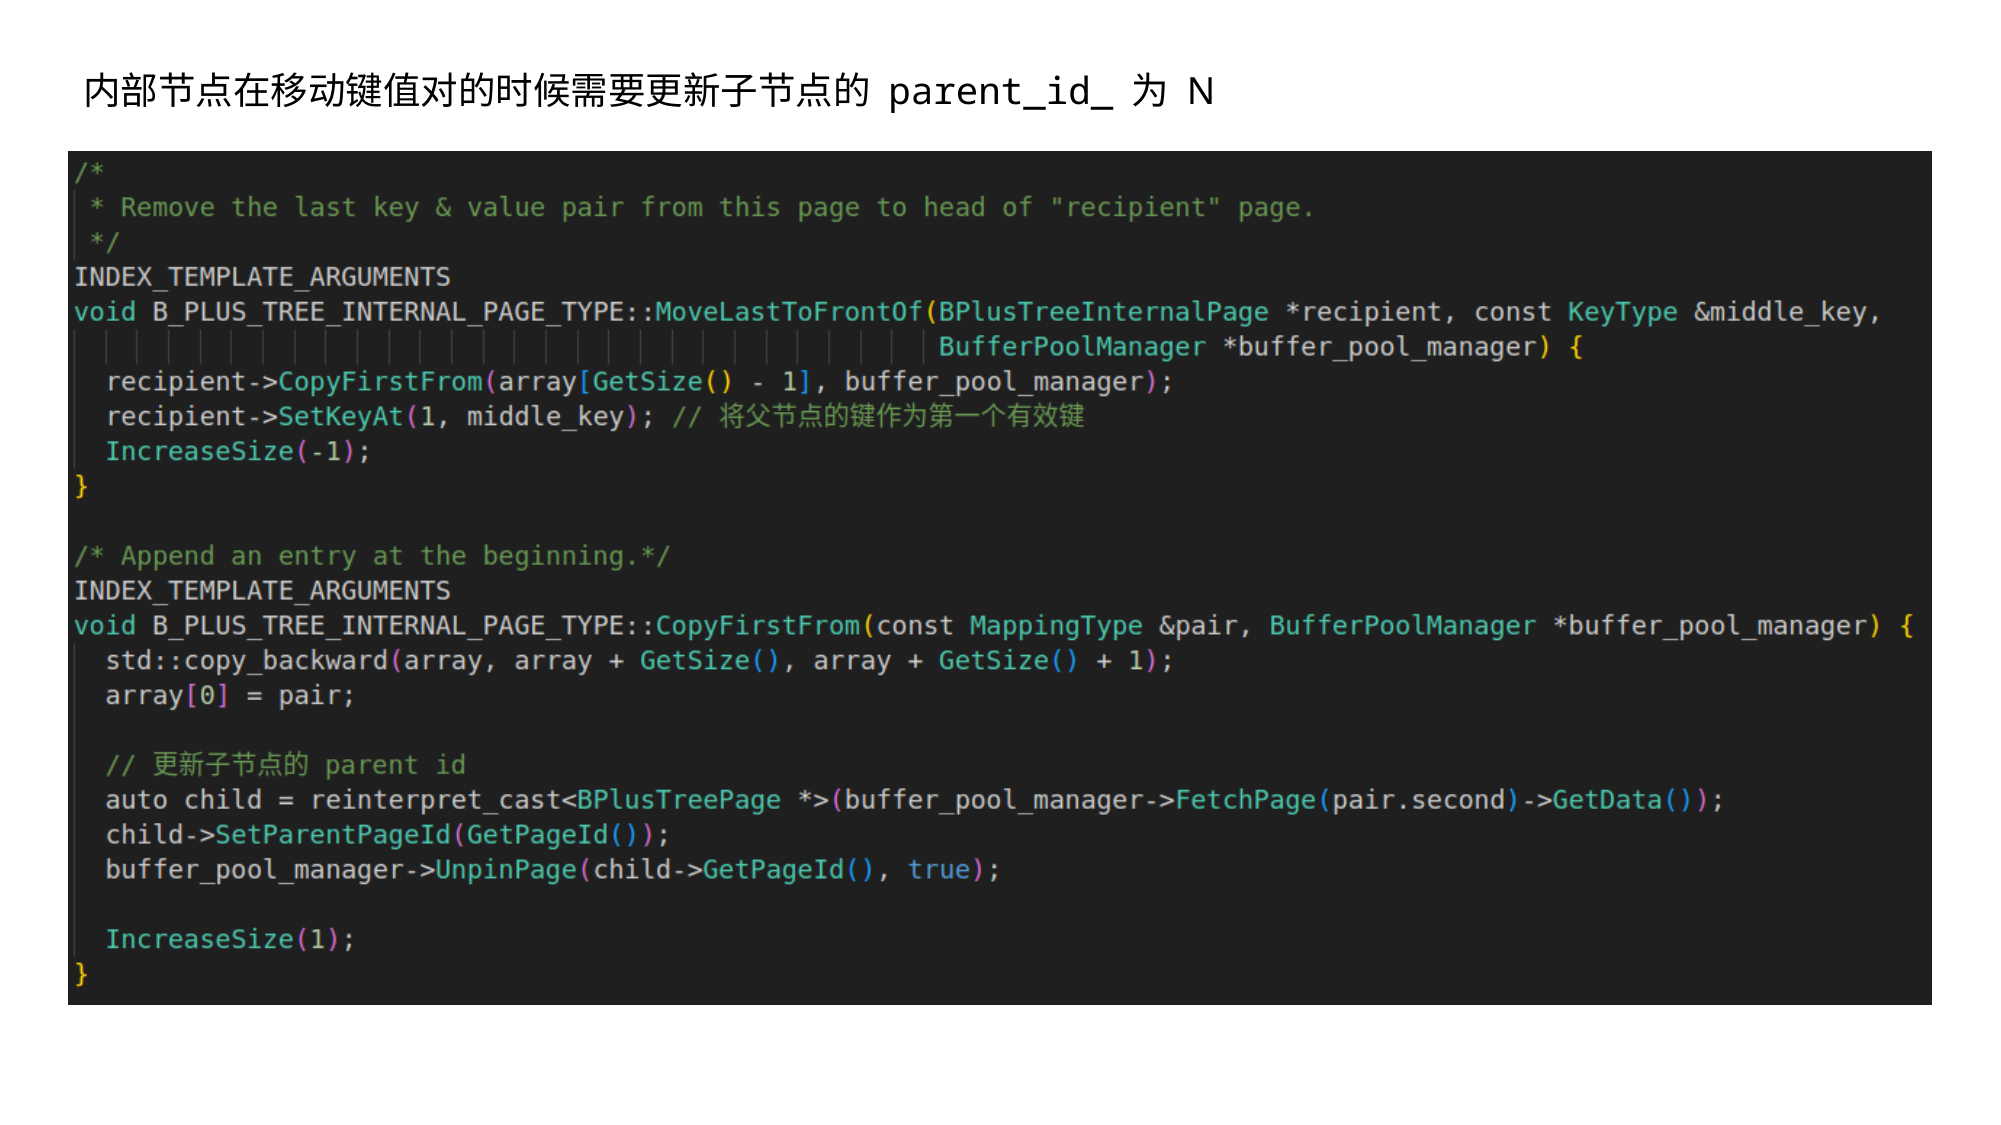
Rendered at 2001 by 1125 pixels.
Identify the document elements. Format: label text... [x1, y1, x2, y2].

picture [67, 151, 1932, 1006]
text_box 内部节点在移动键值对的时候需要更新子节点的 parent_id_ 为 N [68, 59, 1415, 120]
